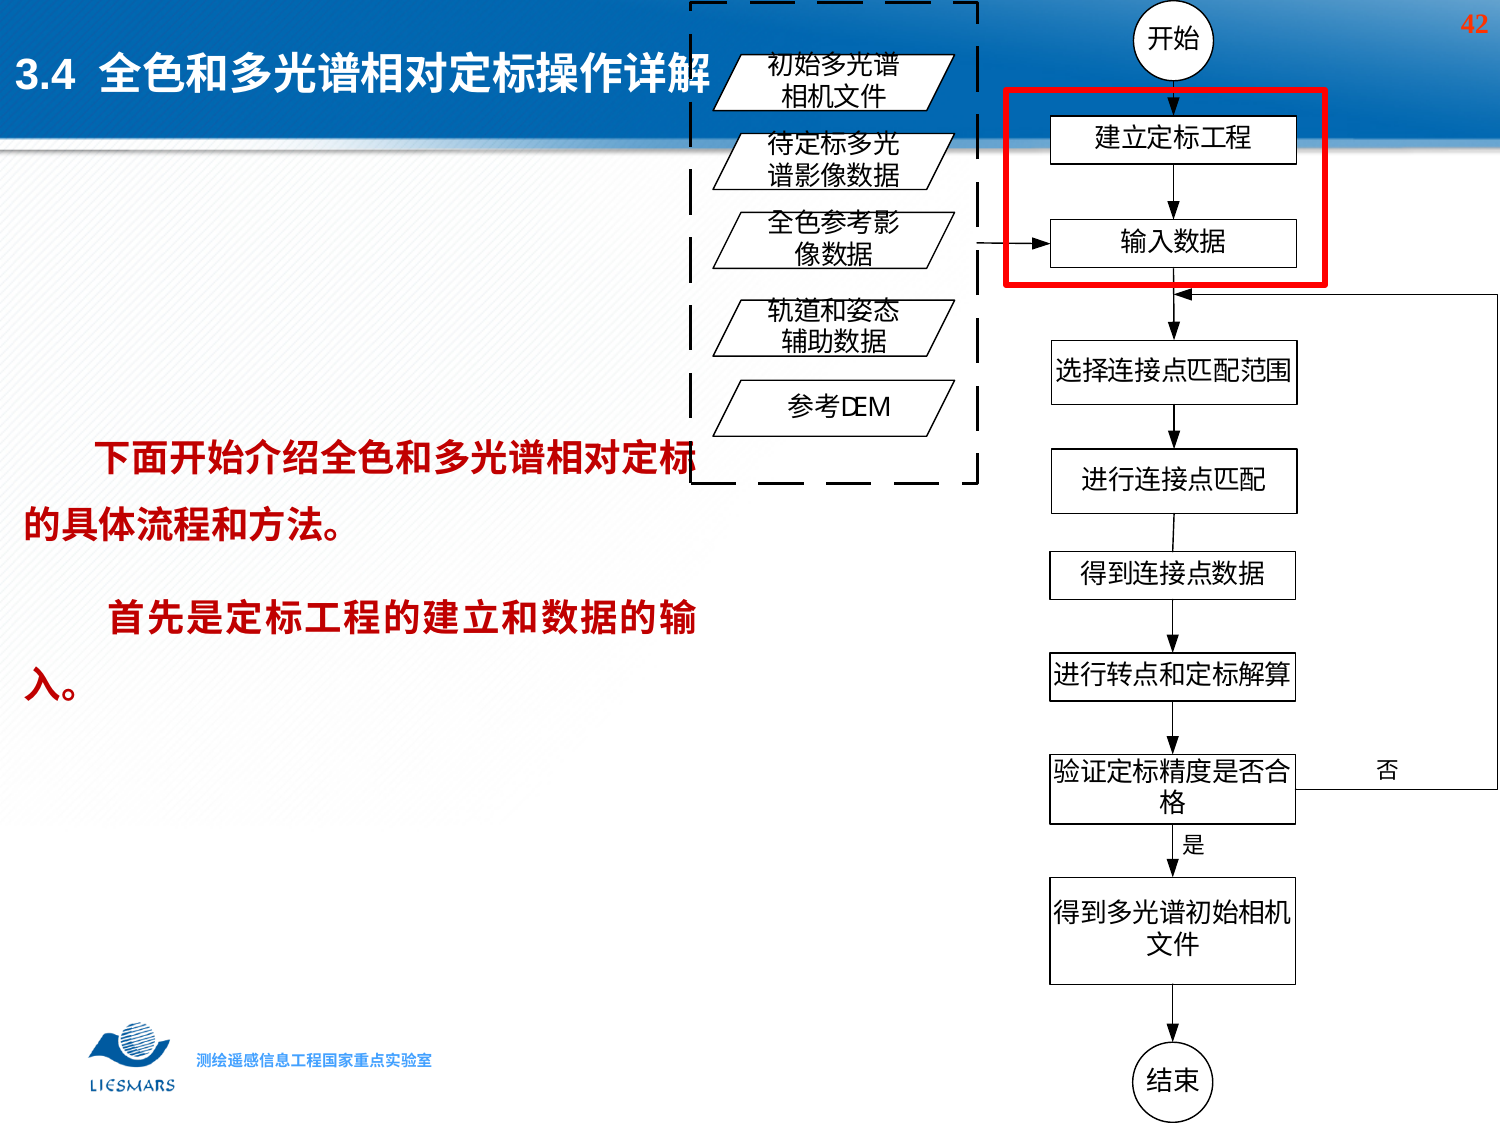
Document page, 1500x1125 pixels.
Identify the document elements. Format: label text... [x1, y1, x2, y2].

text_box [207, 1053, 211, 1065]
text_box [247, 1054, 252, 1062]
text_box [280, 1054, 285, 1062]
picture [0, 0, 1500, 1125]
title 3.4 全色和多光谱相对定标操作详解 [0, 18, 681, 126]
text_box 下面开始介绍全色和多光谱相对定标的具体流程和方法。 首先是定标工程的建立和数据的输入。 [8, 403, 681, 714]
